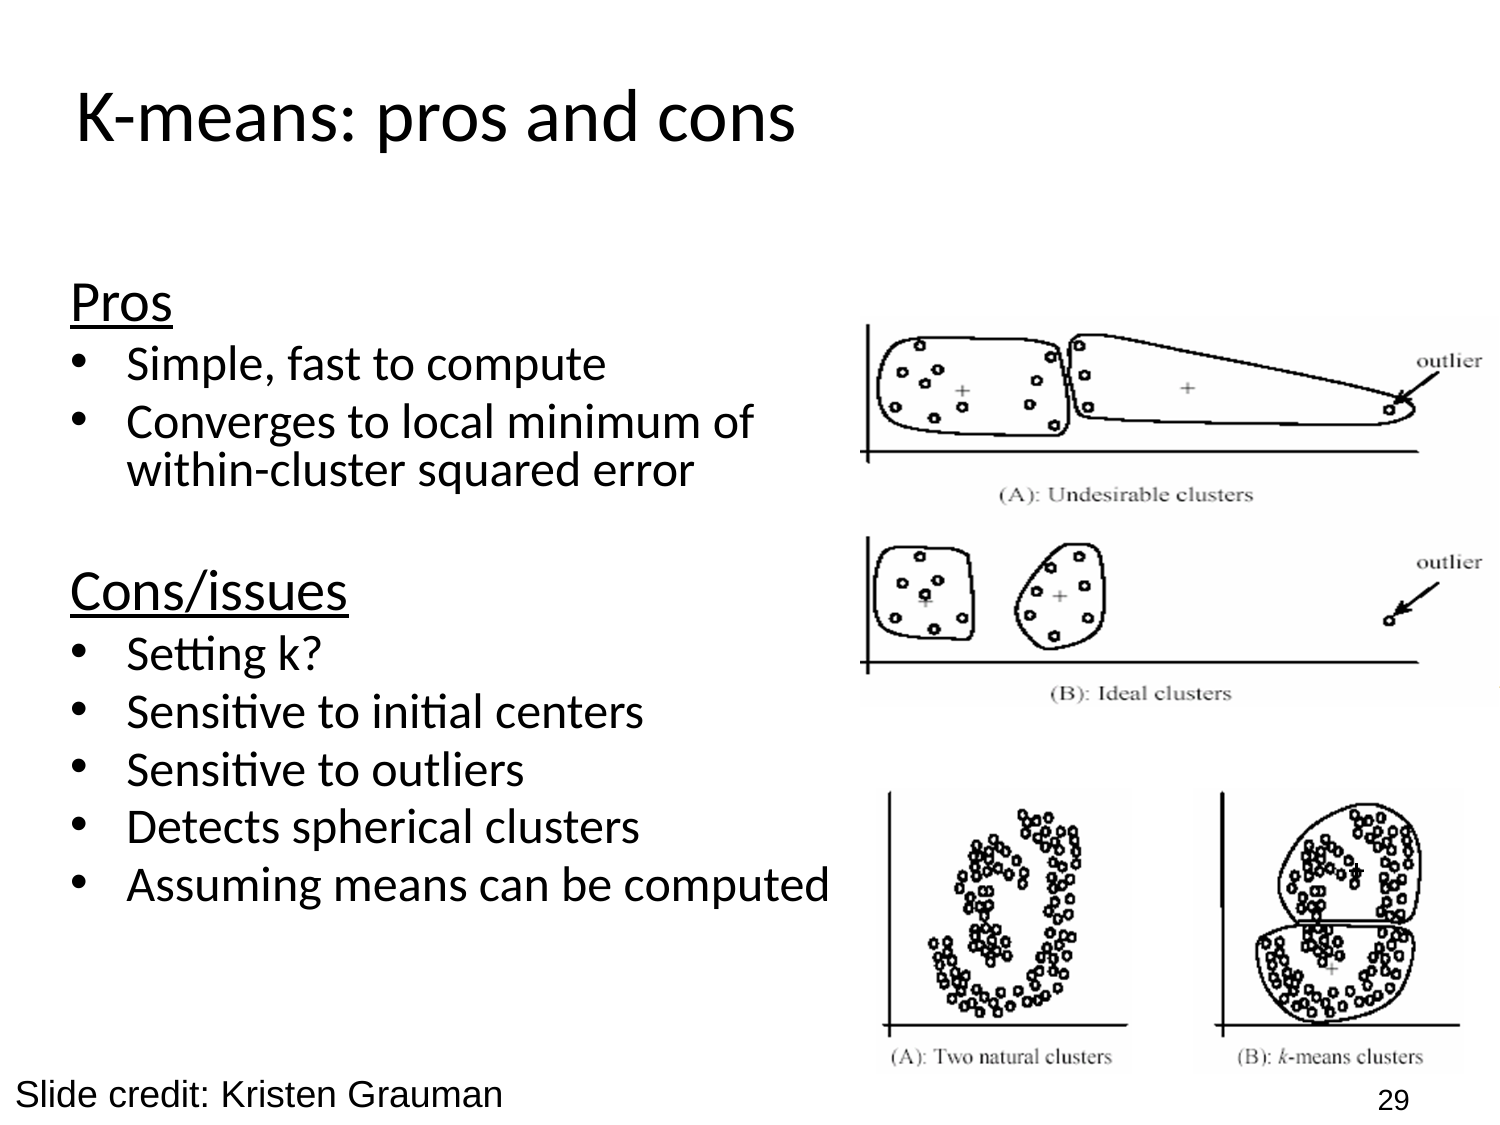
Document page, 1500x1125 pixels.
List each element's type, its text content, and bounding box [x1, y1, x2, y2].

list Pros Simple, fast to compute Converges to local minimum of within-cluster squared error Cons/issues Setting k? Sensitive to initial centers Sensitive to outliers Detects spherical clusters Assuming means can be computed [54, 268, 900, 1012]
title K-means: pros and cons [60, 17, 1412, 206]
picture [875, 777, 1132, 1084]
picture [859, 316, 1500, 707]
picture [1192, 777, 1469, 1084]
text_box Slide credit: Kristen Grauman [0, 1062, 975, 1123]
slide_number 29 [1074, 1059, 1425, 1125]
